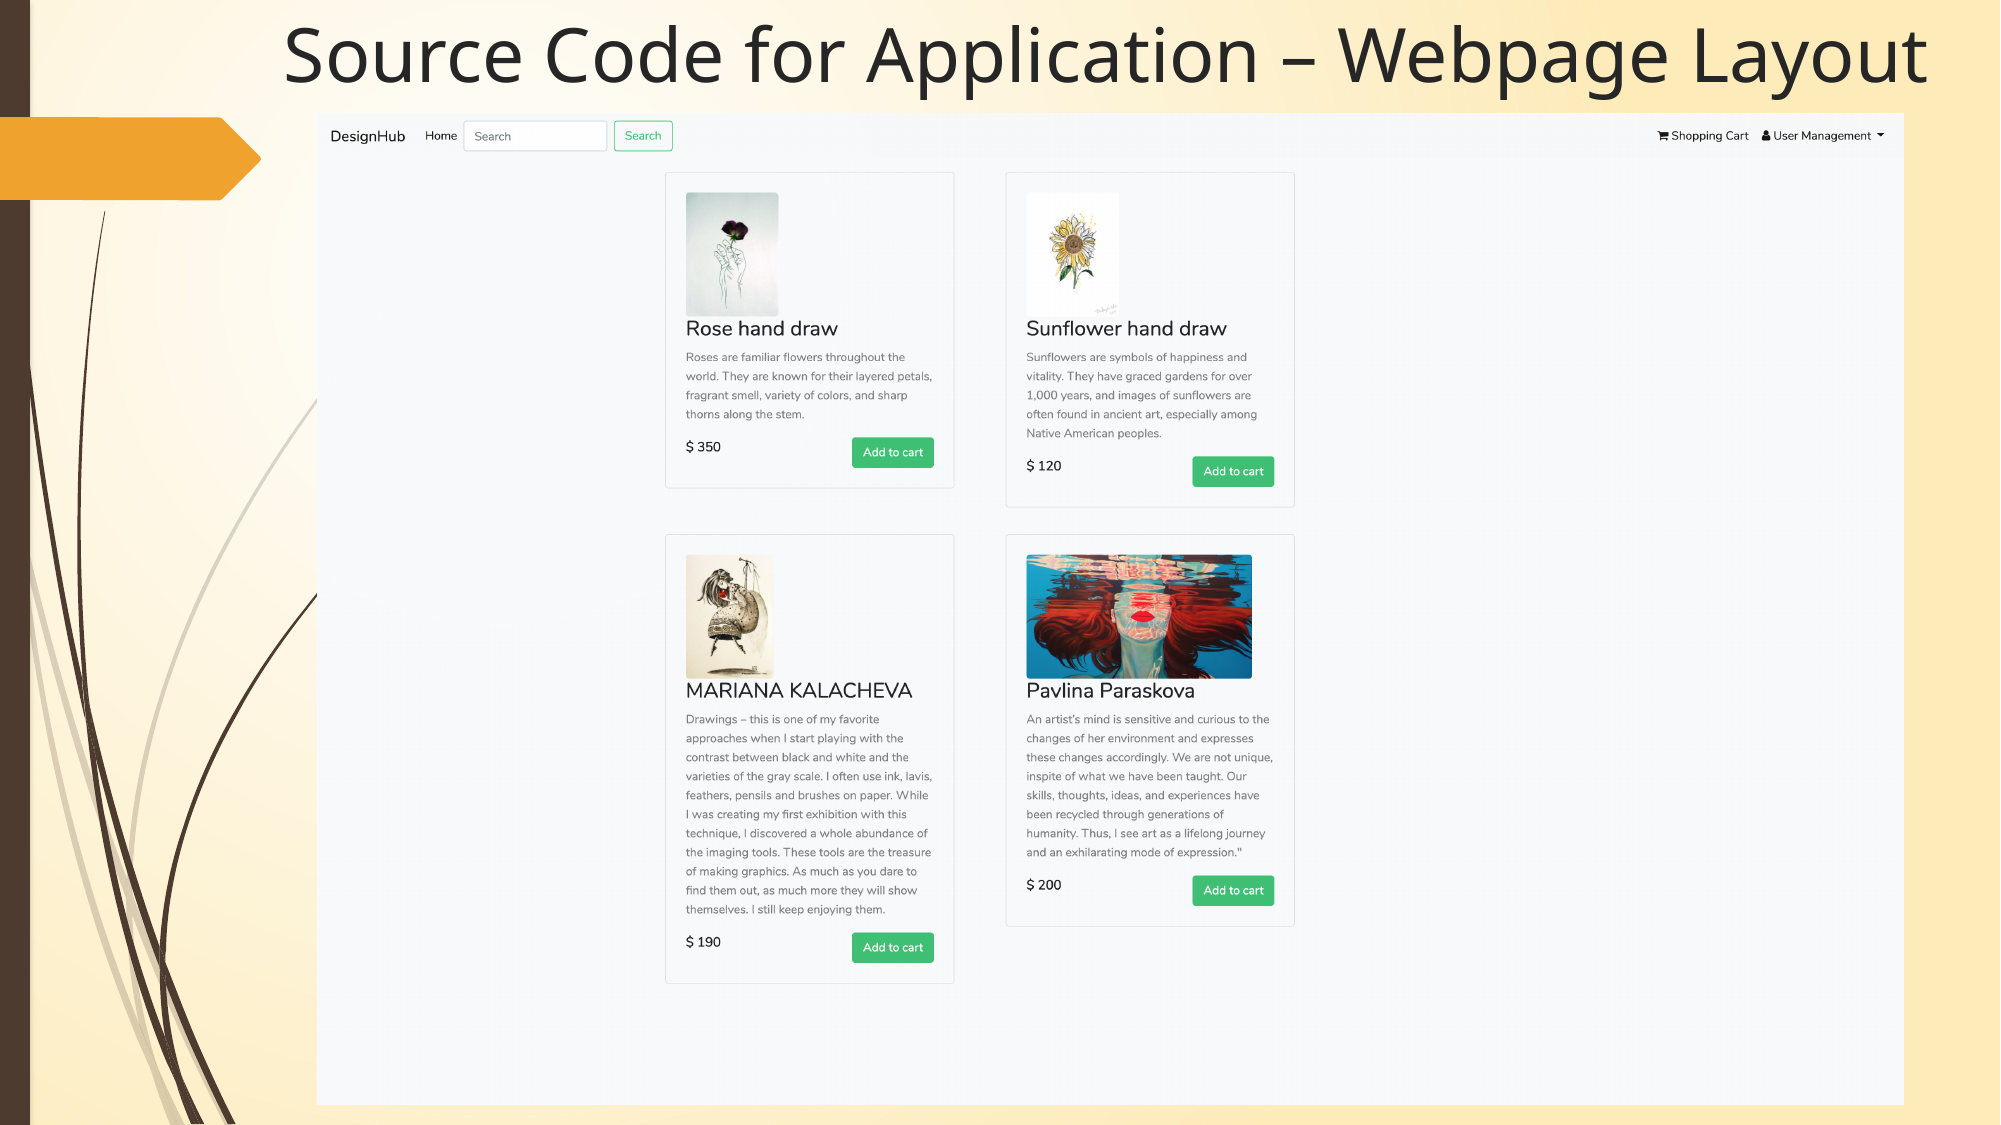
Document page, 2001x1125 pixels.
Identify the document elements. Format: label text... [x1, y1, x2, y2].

picture [317, 113, 1904, 1105]
title Source Code for Application – Webpage Layout [269, 0, 1961, 155]
